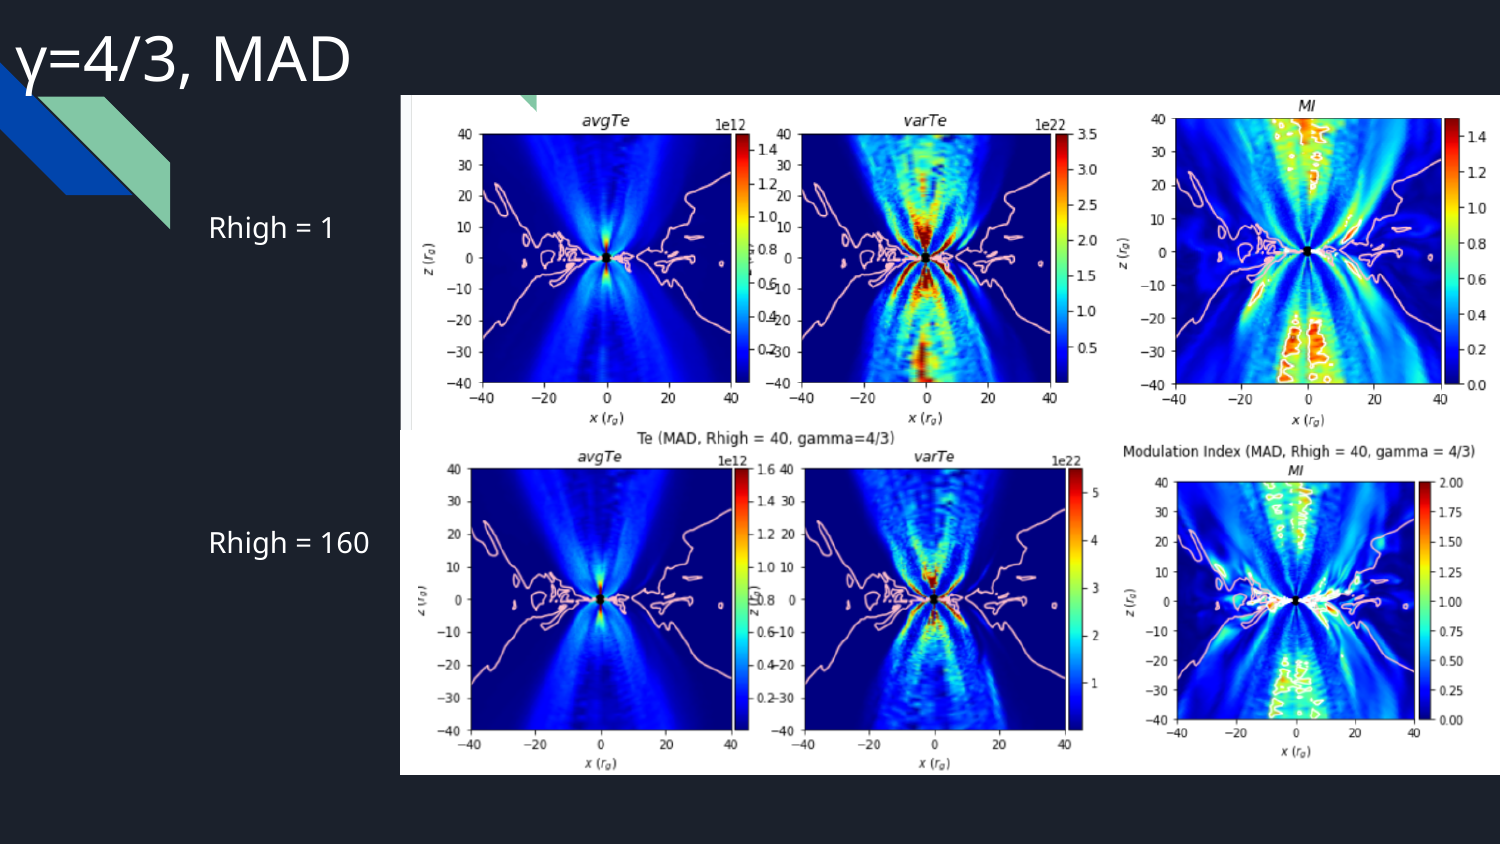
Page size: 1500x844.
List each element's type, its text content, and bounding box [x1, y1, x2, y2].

title γ=4/3, MAD [0, 0, 1155, 196]
picture [400, 95, 1500, 775]
text_box Rhigh = 1 Rhigh = 160 [193, 194, 395, 575]
